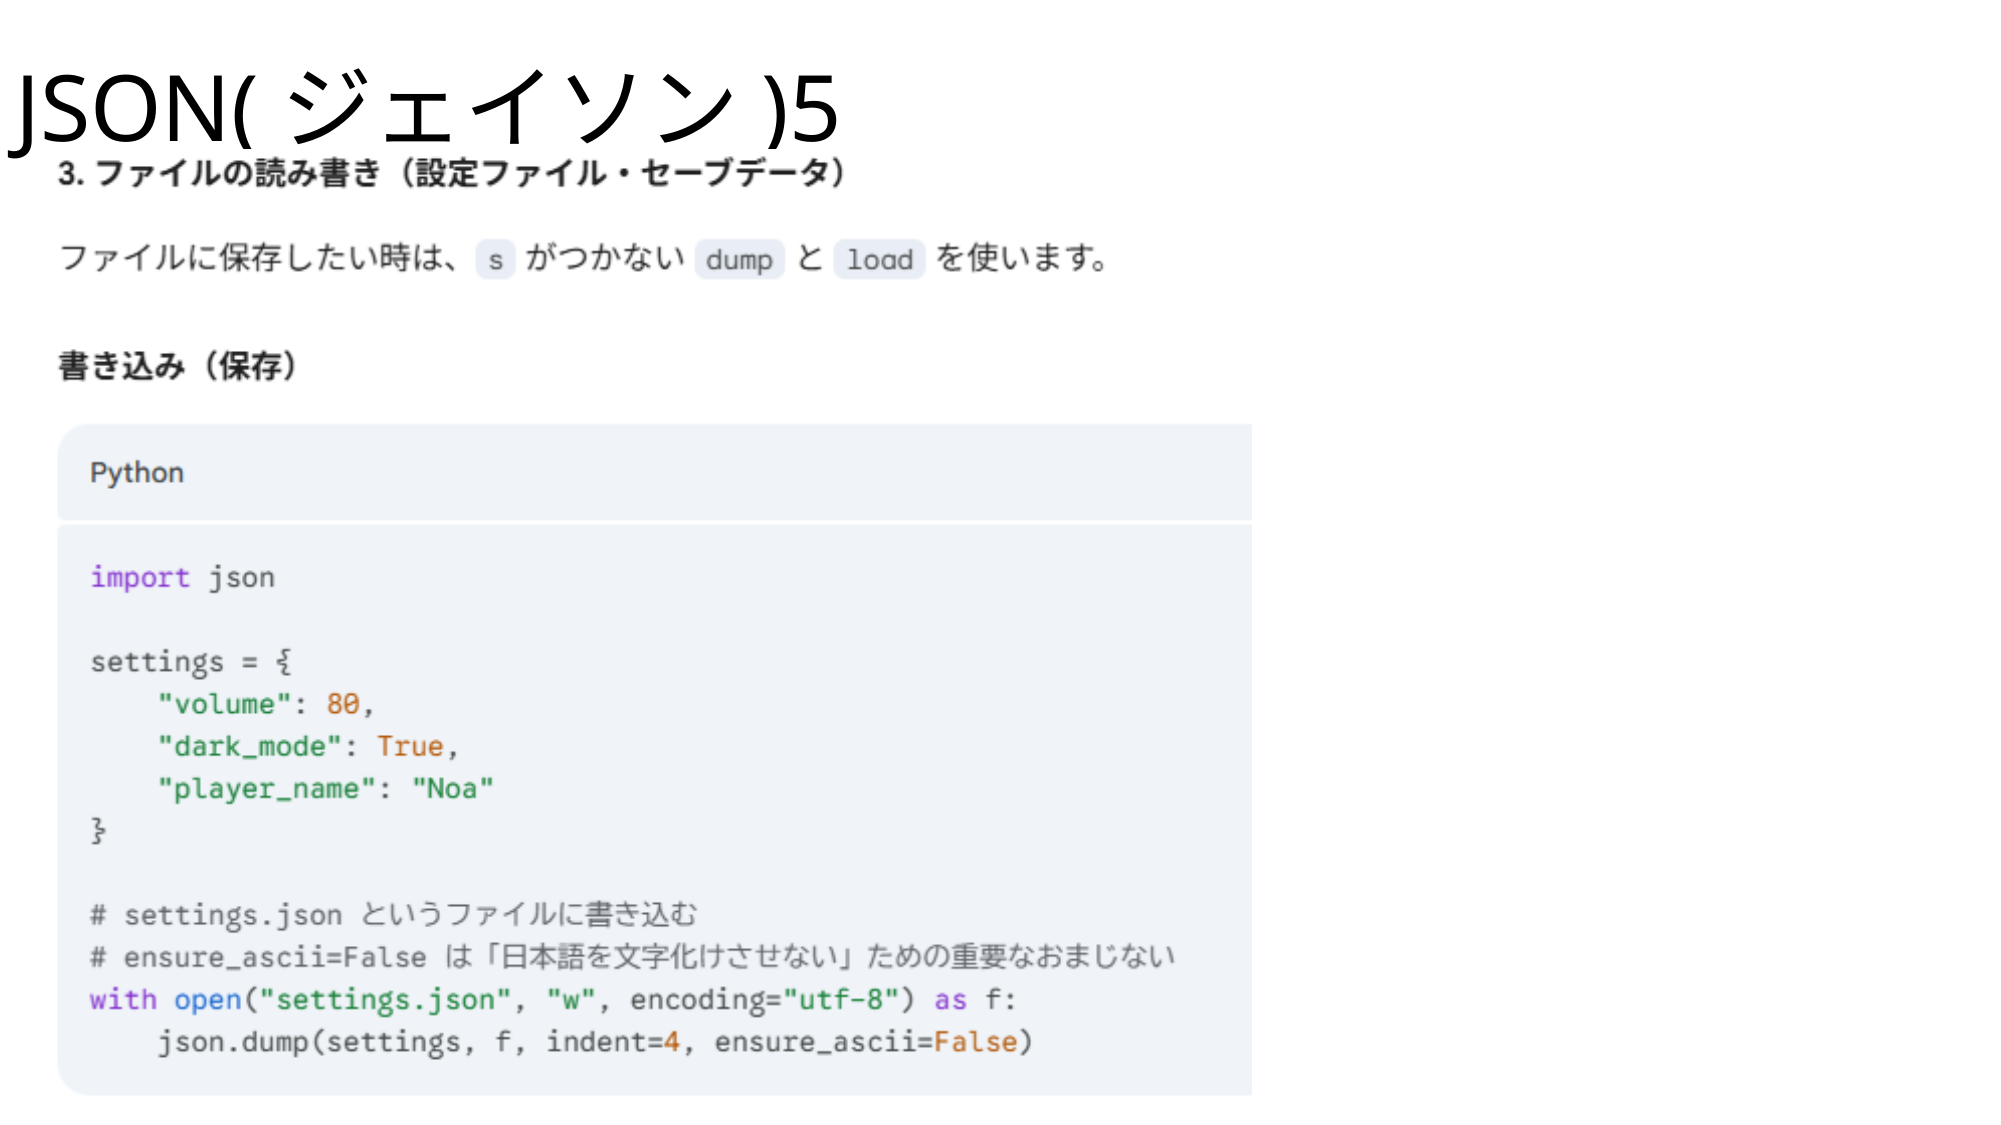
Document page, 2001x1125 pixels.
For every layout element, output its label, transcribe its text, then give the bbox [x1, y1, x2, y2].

title JSON(ジェイソン)5 [0, 3, 1725, 221]
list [42, 148, 1253, 1102]
